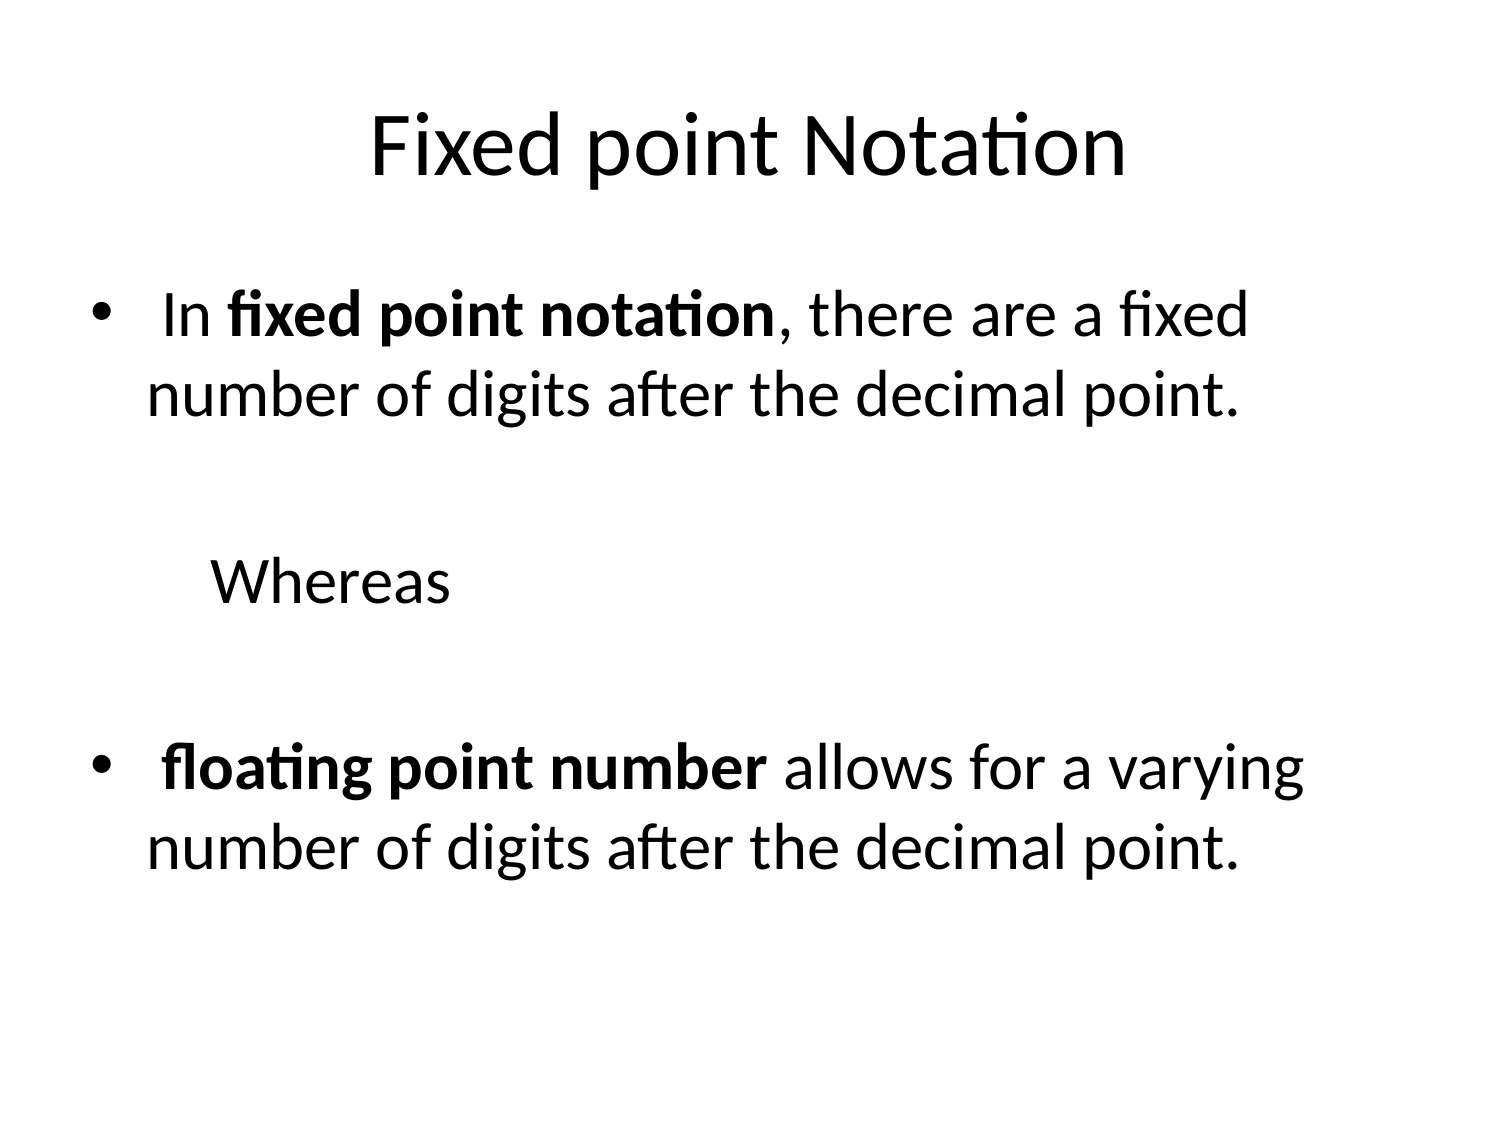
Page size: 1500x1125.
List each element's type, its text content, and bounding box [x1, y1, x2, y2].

title Fixed point Notation [75, 45, 1425, 233]
list In fixed point notation, there are a fixed number of digits after the decimal point. Whereas floating point number allows for a varying number of digits after the decimal point. [75, 262, 1425, 1005]
